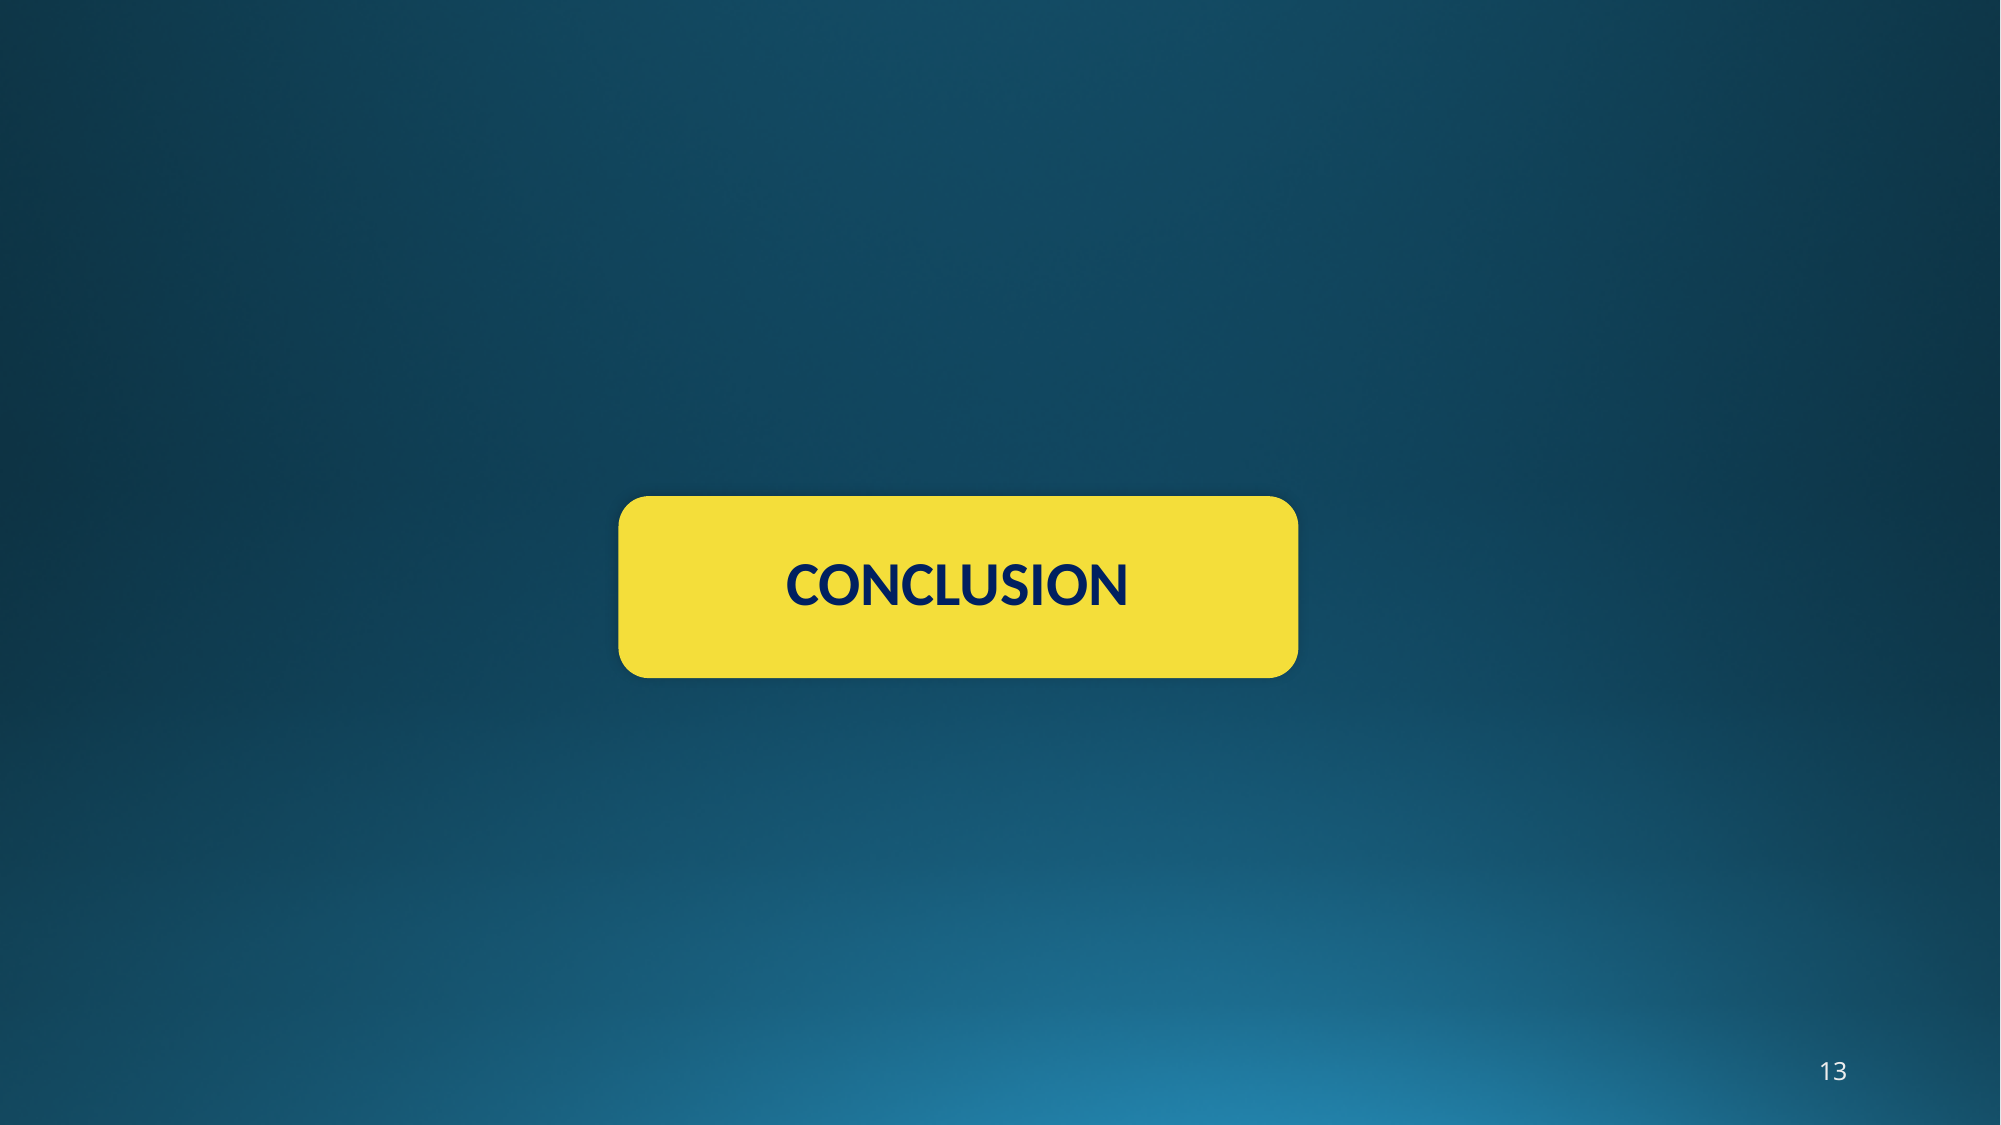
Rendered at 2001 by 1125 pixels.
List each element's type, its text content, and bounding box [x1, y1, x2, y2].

slide_number 13 [1412, 1042, 1863, 1103]
picture [0, 0, 2001, 1125]
text_box CONCLUSION [618, 496, 1299, 679]
